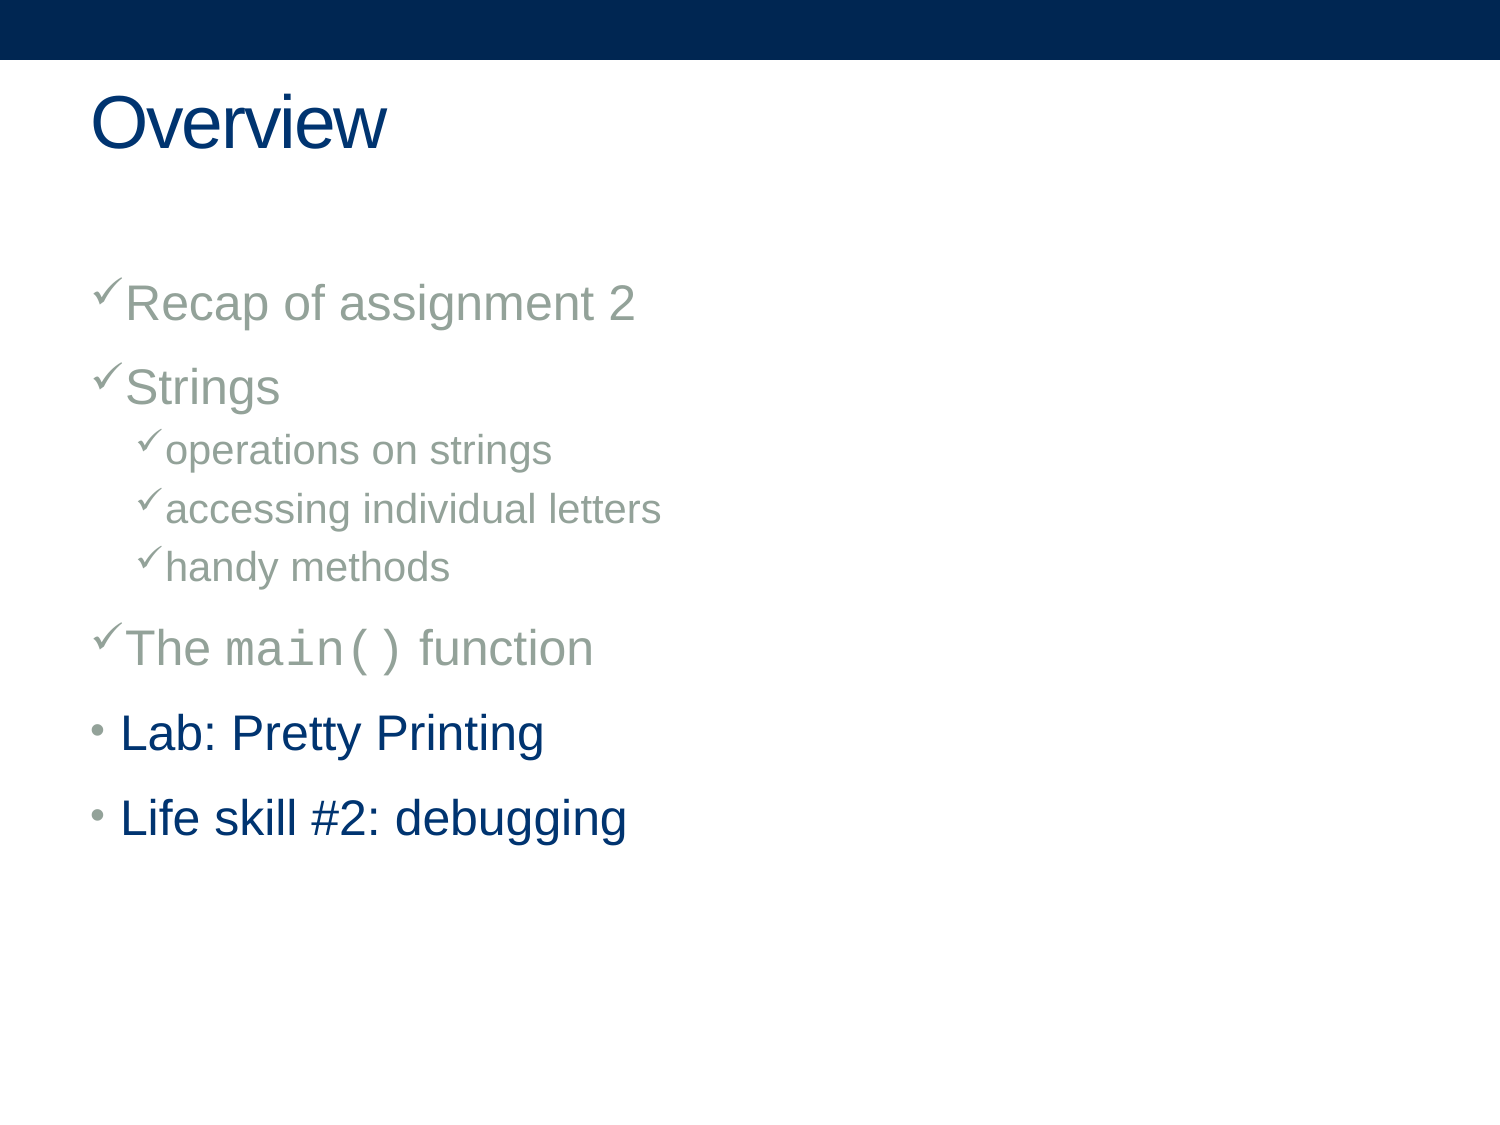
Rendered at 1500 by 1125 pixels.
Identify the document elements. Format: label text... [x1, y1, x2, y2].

title Overview [75, 37, 1425, 200]
list Recap of assignment 2 Strings operations on strings accessing individual letters handy methods The main() function Lab: Pretty Printing Life skill #2: debugging [75, 262, 1425, 1063]
